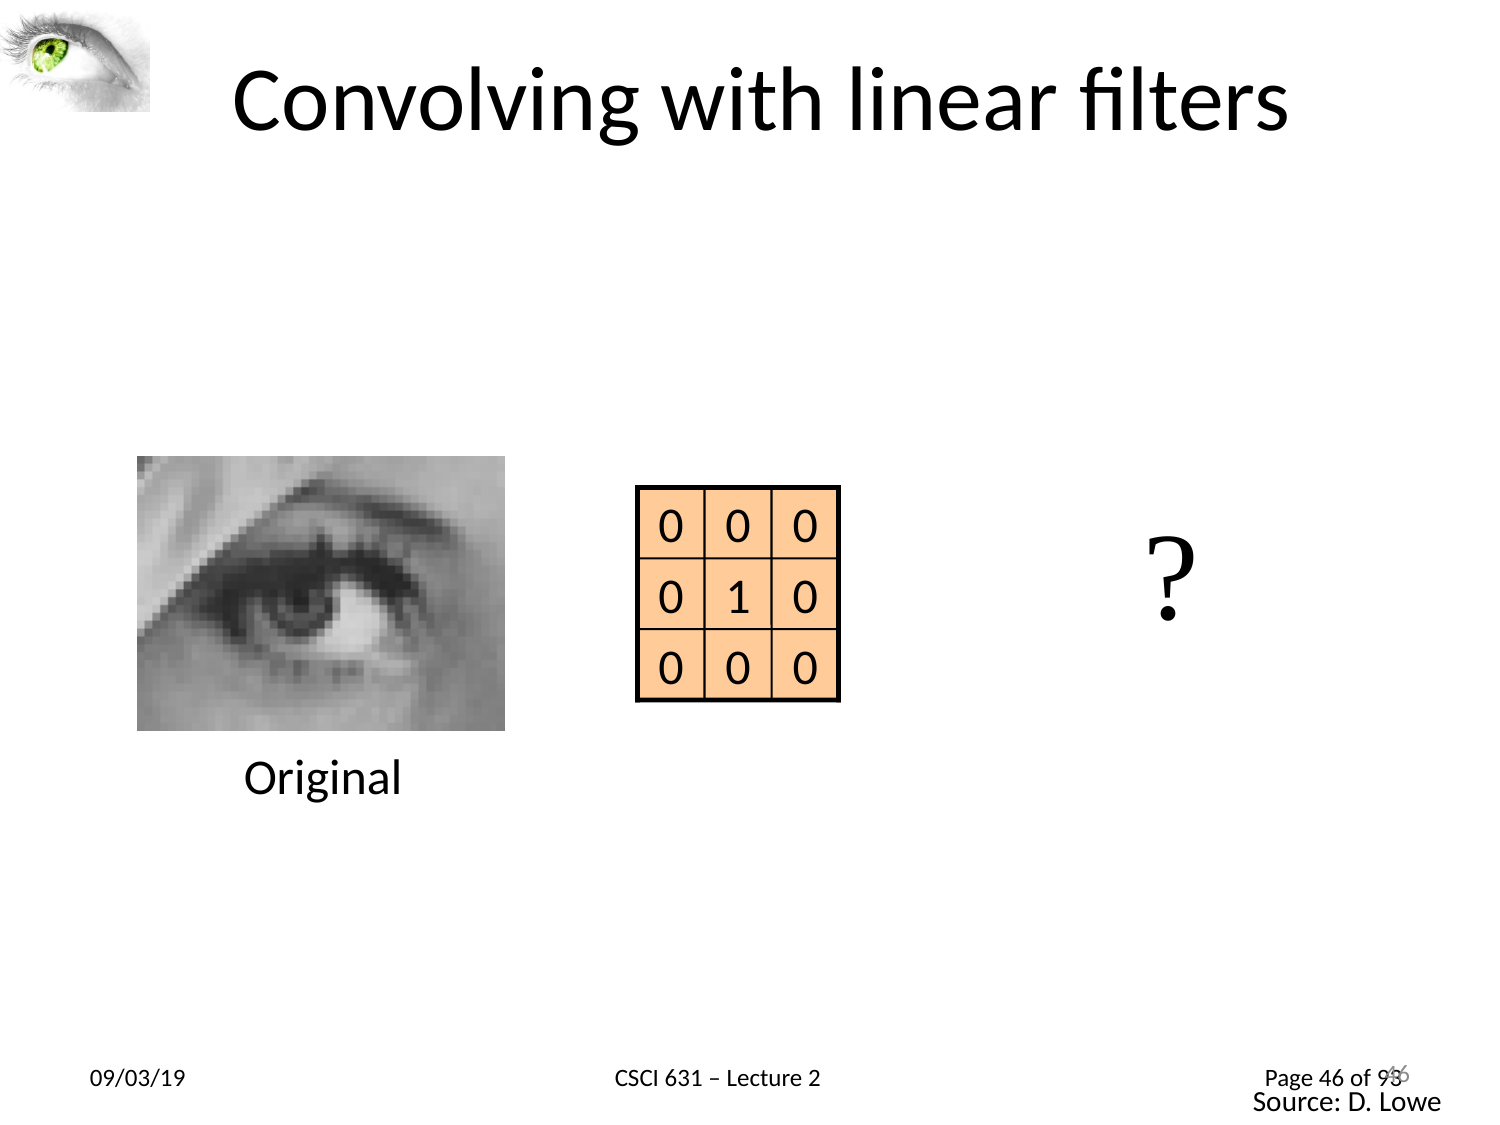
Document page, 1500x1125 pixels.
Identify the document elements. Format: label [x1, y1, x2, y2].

text_box [1238, 1074, 1457, 1125]
text_box [637, 487, 839, 701]
title [87, 0, 1438, 188]
text_box [228, 737, 418, 813]
text_box [1128, 487, 1214, 653]
slide_number [1074, 1042, 1425, 1103]
picture [137, 456, 505, 731]
picture [0, 0, 87, 112]
